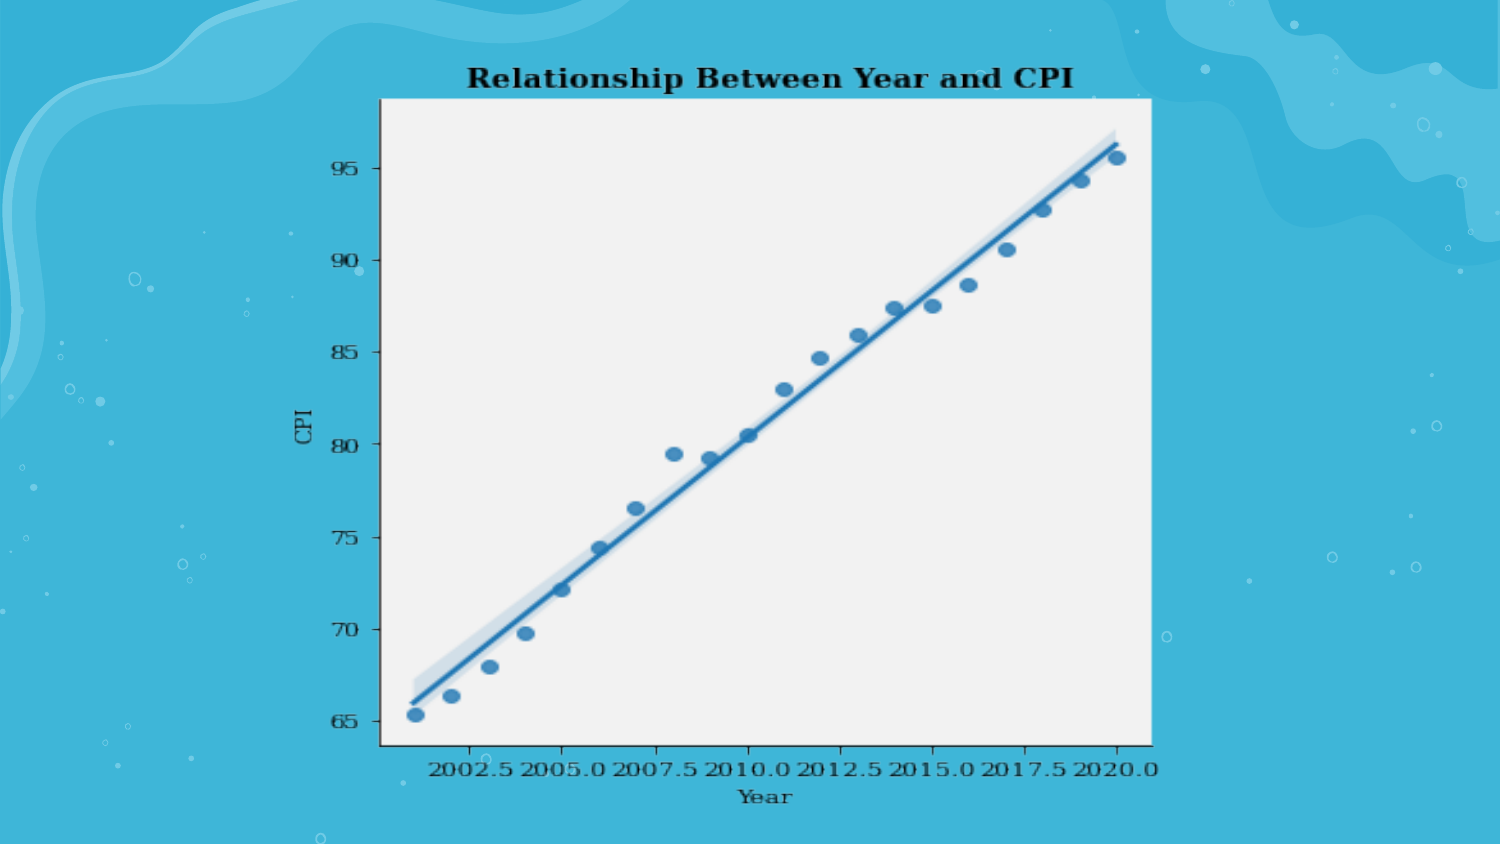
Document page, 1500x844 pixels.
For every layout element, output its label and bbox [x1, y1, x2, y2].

picture [277, 22, 1178, 822]
